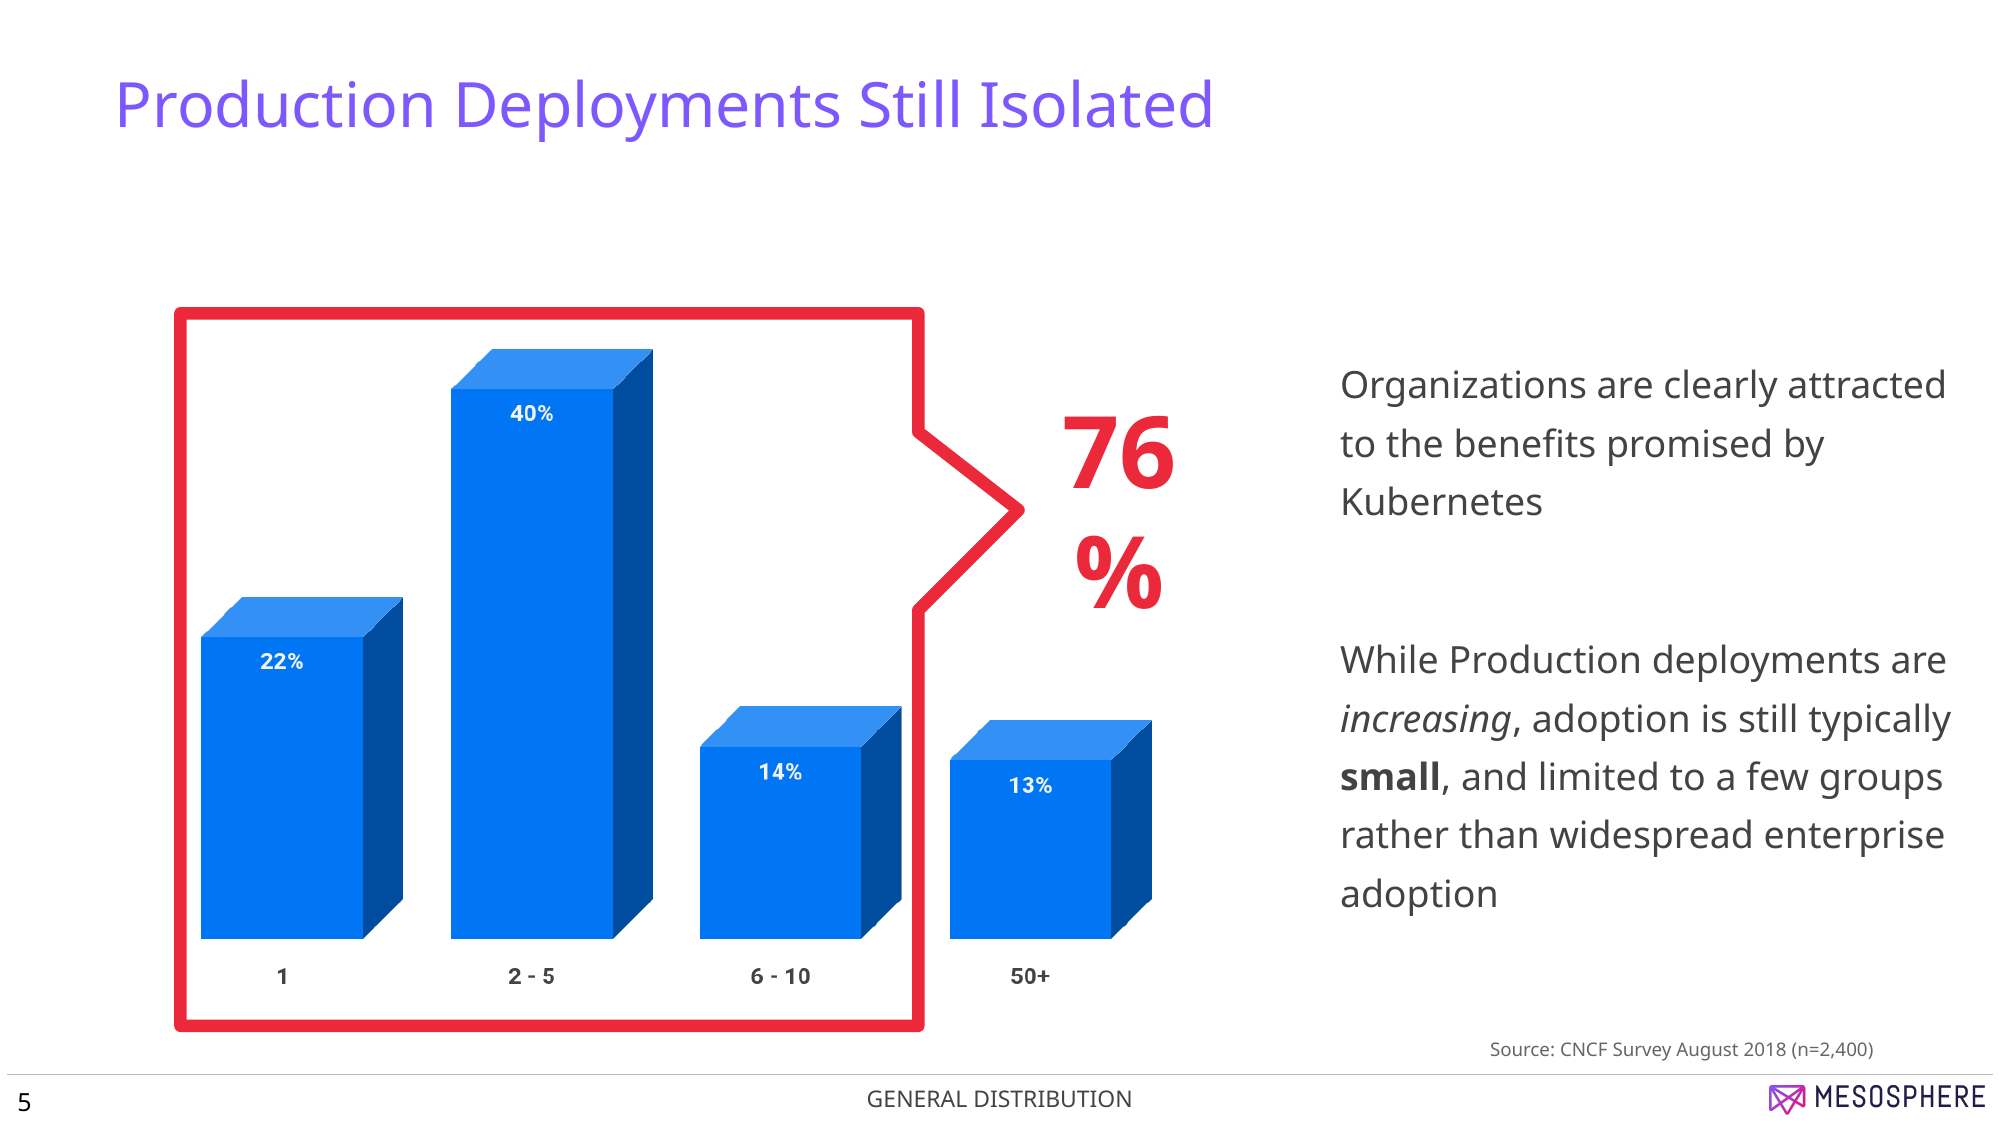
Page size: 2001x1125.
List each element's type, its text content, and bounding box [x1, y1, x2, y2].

picture [99, 312, 1253, 1026]
list Organizations are clearly attracted to the benefits promised by Kubernetes [1325, 332, 1972, 590]
text_box Source: CNCF Survey August 2018 (n=2,400) [753, 1022, 1889, 1059]
picture [1769, 1085, 1985, 1115]
list While Production deployments are increasing, adoption is still typically small, and limited to a few groups rather than widespread enterprise adoption [1325, 607, 1979, 945]
title Production Deployments Still Isolated [99, 50, 1900, 196]
